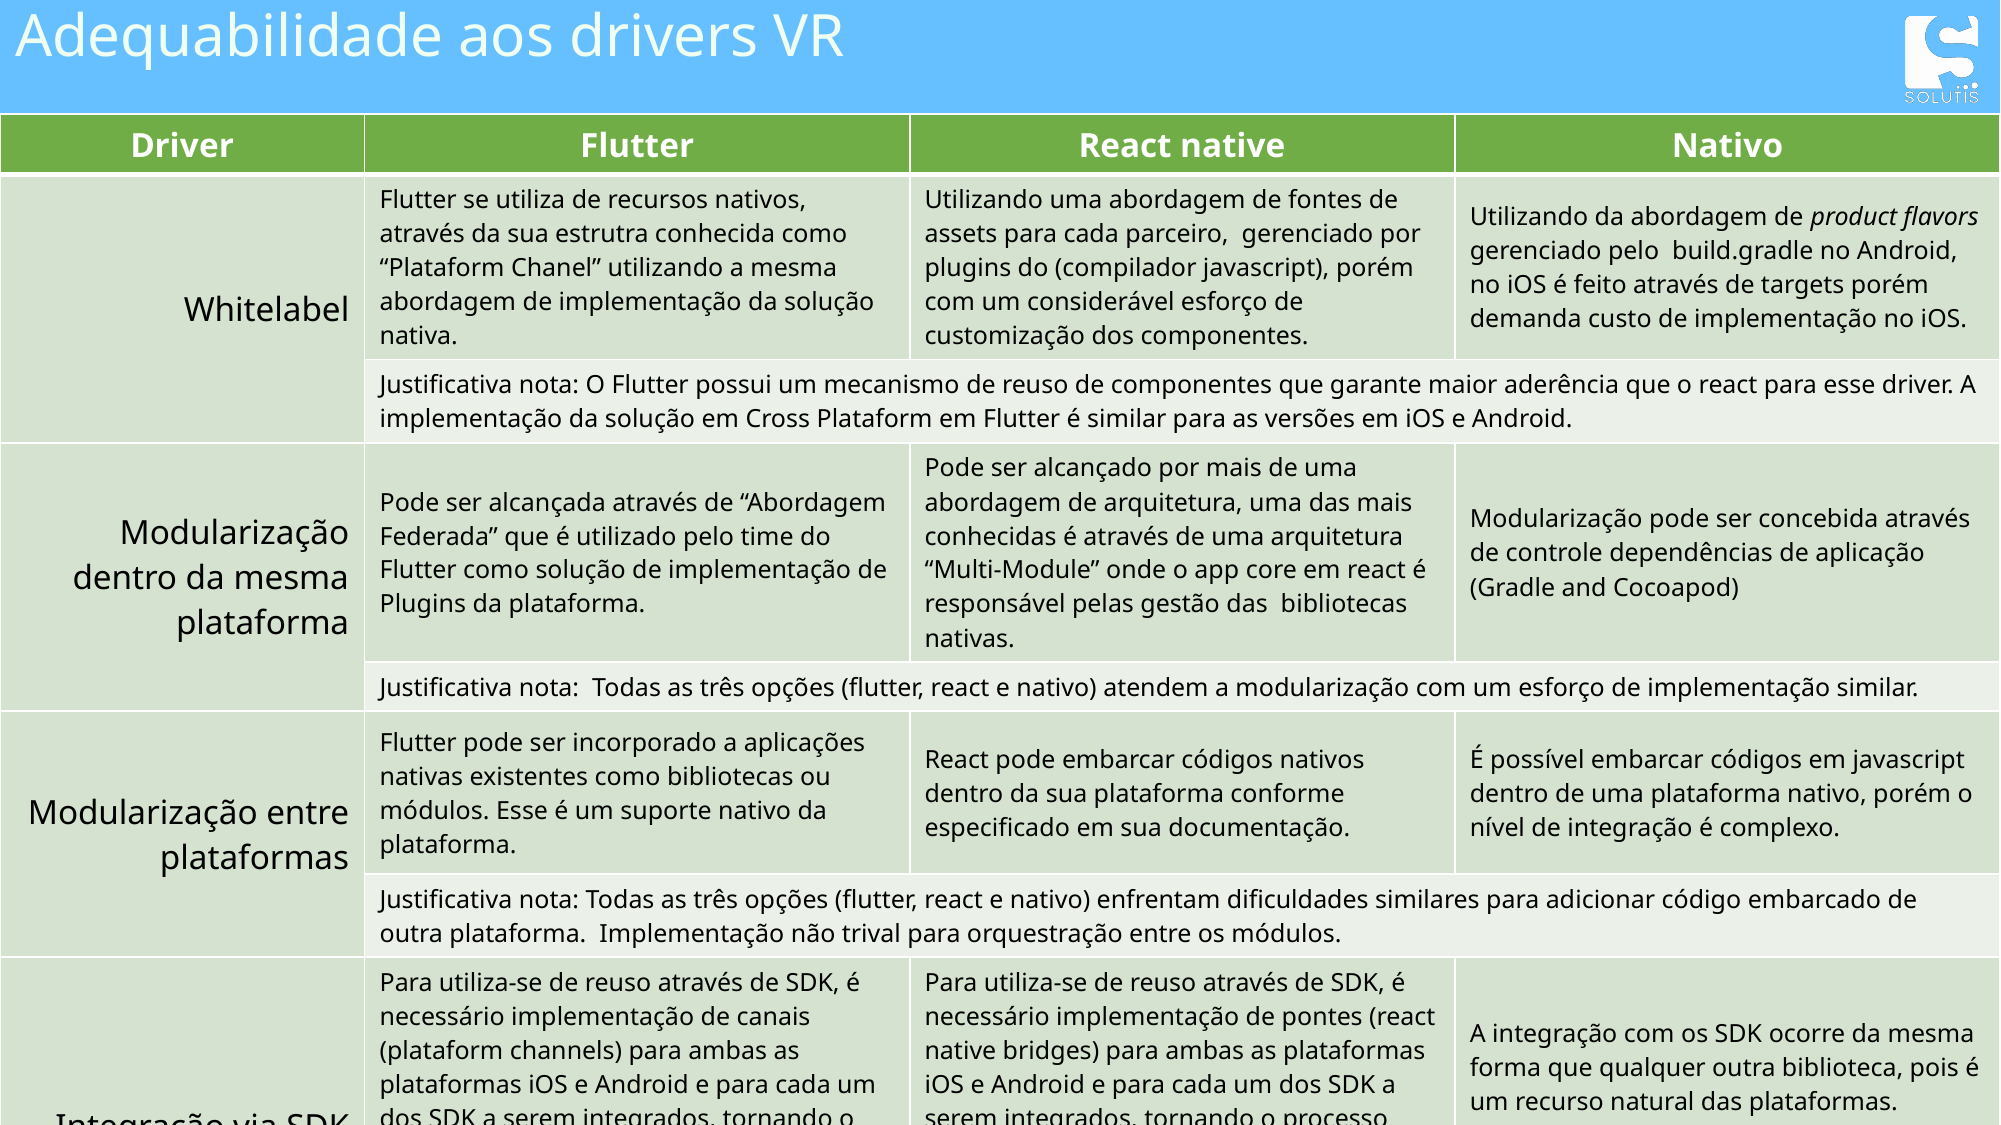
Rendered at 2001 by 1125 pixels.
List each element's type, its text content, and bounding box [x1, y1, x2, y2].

table_cell React pode embarcar códigos nativos dentro da sua plataforma conforme especificado em sua documentação. [911, 712, 1454, 873]
table_cell Utilizando uma abordagem de fontes de assets para cada parceiro, gerenciado por plugins do (compilador javascript), porém com um considerável esforço de customização dos componentes. [911, 177, 1454, 359]
table_cell Utilizando da abordagem de product flavors gerenciado pelo build.gradle no Android, no iOS é feito através de targets porém demanda custo de implementação no iOS. [1456, 177, 1999, 359]
table_cell Integração via SDK [1, 958, 364, 1125]
table_cell Para utiliza-se de reuso através de SDK, é necessário implementação de pontes (react native bridges) para ambas as plataformas iOS e Android e para cada um dos SDK a serem integrados, tornando o processo bem oneroso. [911, 958, 1454, 1125]
title Adequabilidade aos drivers VR [0, 0, 1500, 75]
table_cell Justificativa nota: Todas as três opções (flutter, react e nativo) enfrentam dificuldades similares para adicionar código embarcado de outra plataforma. Implementação não trival para orquestração entre os módulos. [365, 875, 1999, 956]
table_cell É possível embarcar códigos em javascript dentro de uma plataforma nativo, porém o nível de integração é complexo. [1456, 712, 1999, 873]
table_cell Pode ser alcançado por mais de uma abordagem de arquitetura, uma das mais conhecidas é através de uma arquitetura “Multi-Module” onde o app core em react é responsável pelas gestão das bibliotecas nativas. [911, 444, 1454, 661]
table_cell Justificativa nota: Todas as três opções (flutter, react e nativo) atendem a modularização com um esforço de implementação similar. [365, 663, 1999, 710]
table_cell Modularização dentro da mesma plataforma [1, 444, 364, 710]
table_cell Justificativa nota: O Flutter possui um mecanismo de reuso de componentes que garante maior aderência que o react para esse driver. A implementação da solução em Cross Plataform em Flutter é similar para as versões em iOS e Android. [365, 360, 1999, 442]
table_cell Modularização pode ser concebida através de controle dependências de aplicação (Gradle and Cocoapod) [1456, 444, 1999, 661]
table_cell Flutter se utiliza de recursos nativos, através da sua estrutra conhecida como “Plataform Chanel” utilizando a mesma abordagem de implementação da solução nativa. [365, 177, 909, 359]
table_cell Flutter pode ser incorporado a aplicações nativas existentes como bibliotecas ou módulos. Esse é um suporte nativo da plataforma. [365, 712, 909, 873]
picture [1905, 16, 1978, 103]
table_header React native [911, 115, 1454, 172]
table_cell Pode ser alcançada através de “Abordagem Federada” que é utilizado pelo time do Flutter como solução de implementação de Plugins da plataforma. [365, 444, 909, 661]
table_header Driver [1, 115, 364, 172]
table_header Nativo [1456, 115, 1999, 172]
table_header Flutter [365, 115, 909, 172]
table_cell Whitelabel [1, 177, 364, 442]
table_cell Para utiliza-se de reuso através de SDK, é necessário implementação de canais (plataform channels) para ambas as plataformas iOS e Android e para cada um dos SDK a serem integrados, tornando o processo bem oneroso. [365, 958, 909, 1125]
table_cell A integração com os SDK ocorre da mesma forma que qualquer outra biblioteca, pois é um recurso natural das plataformas. [1456, 958, 1999, 1125]
table_cell Modularização entre plataformas [1, 712, 364, 956]
